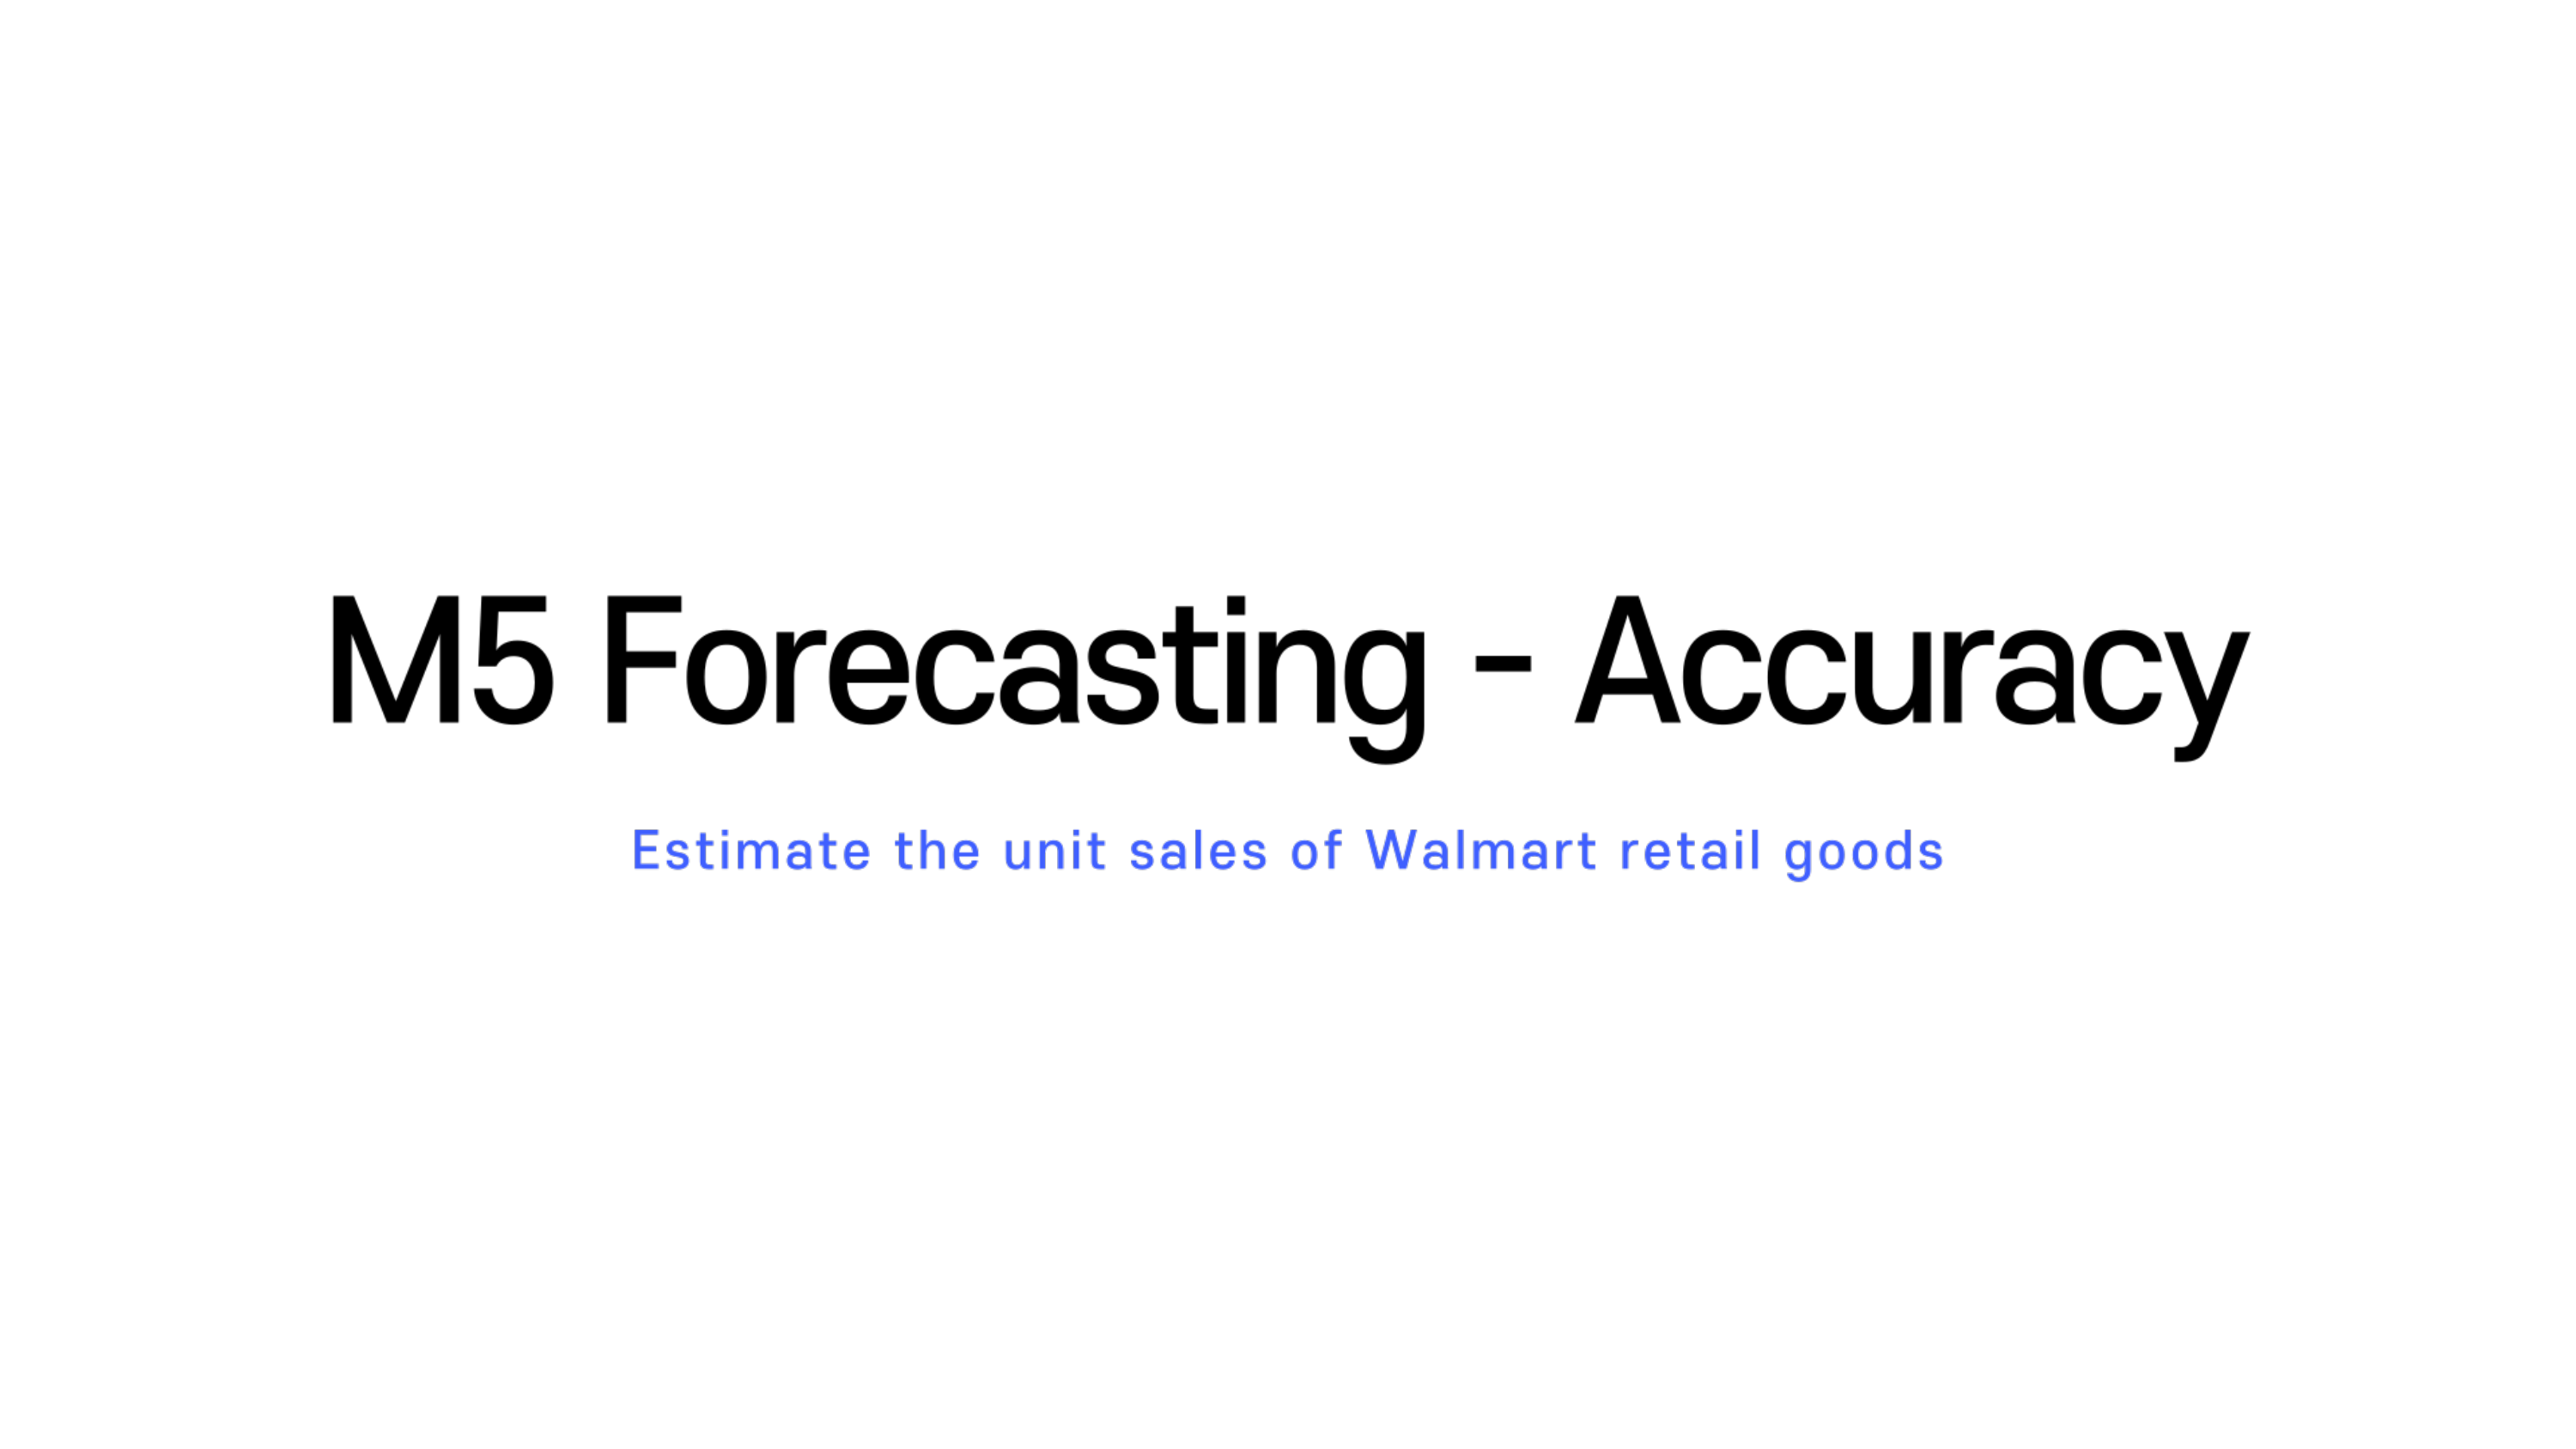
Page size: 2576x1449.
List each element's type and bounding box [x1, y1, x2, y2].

picture [295, 520, 2326, 906]
